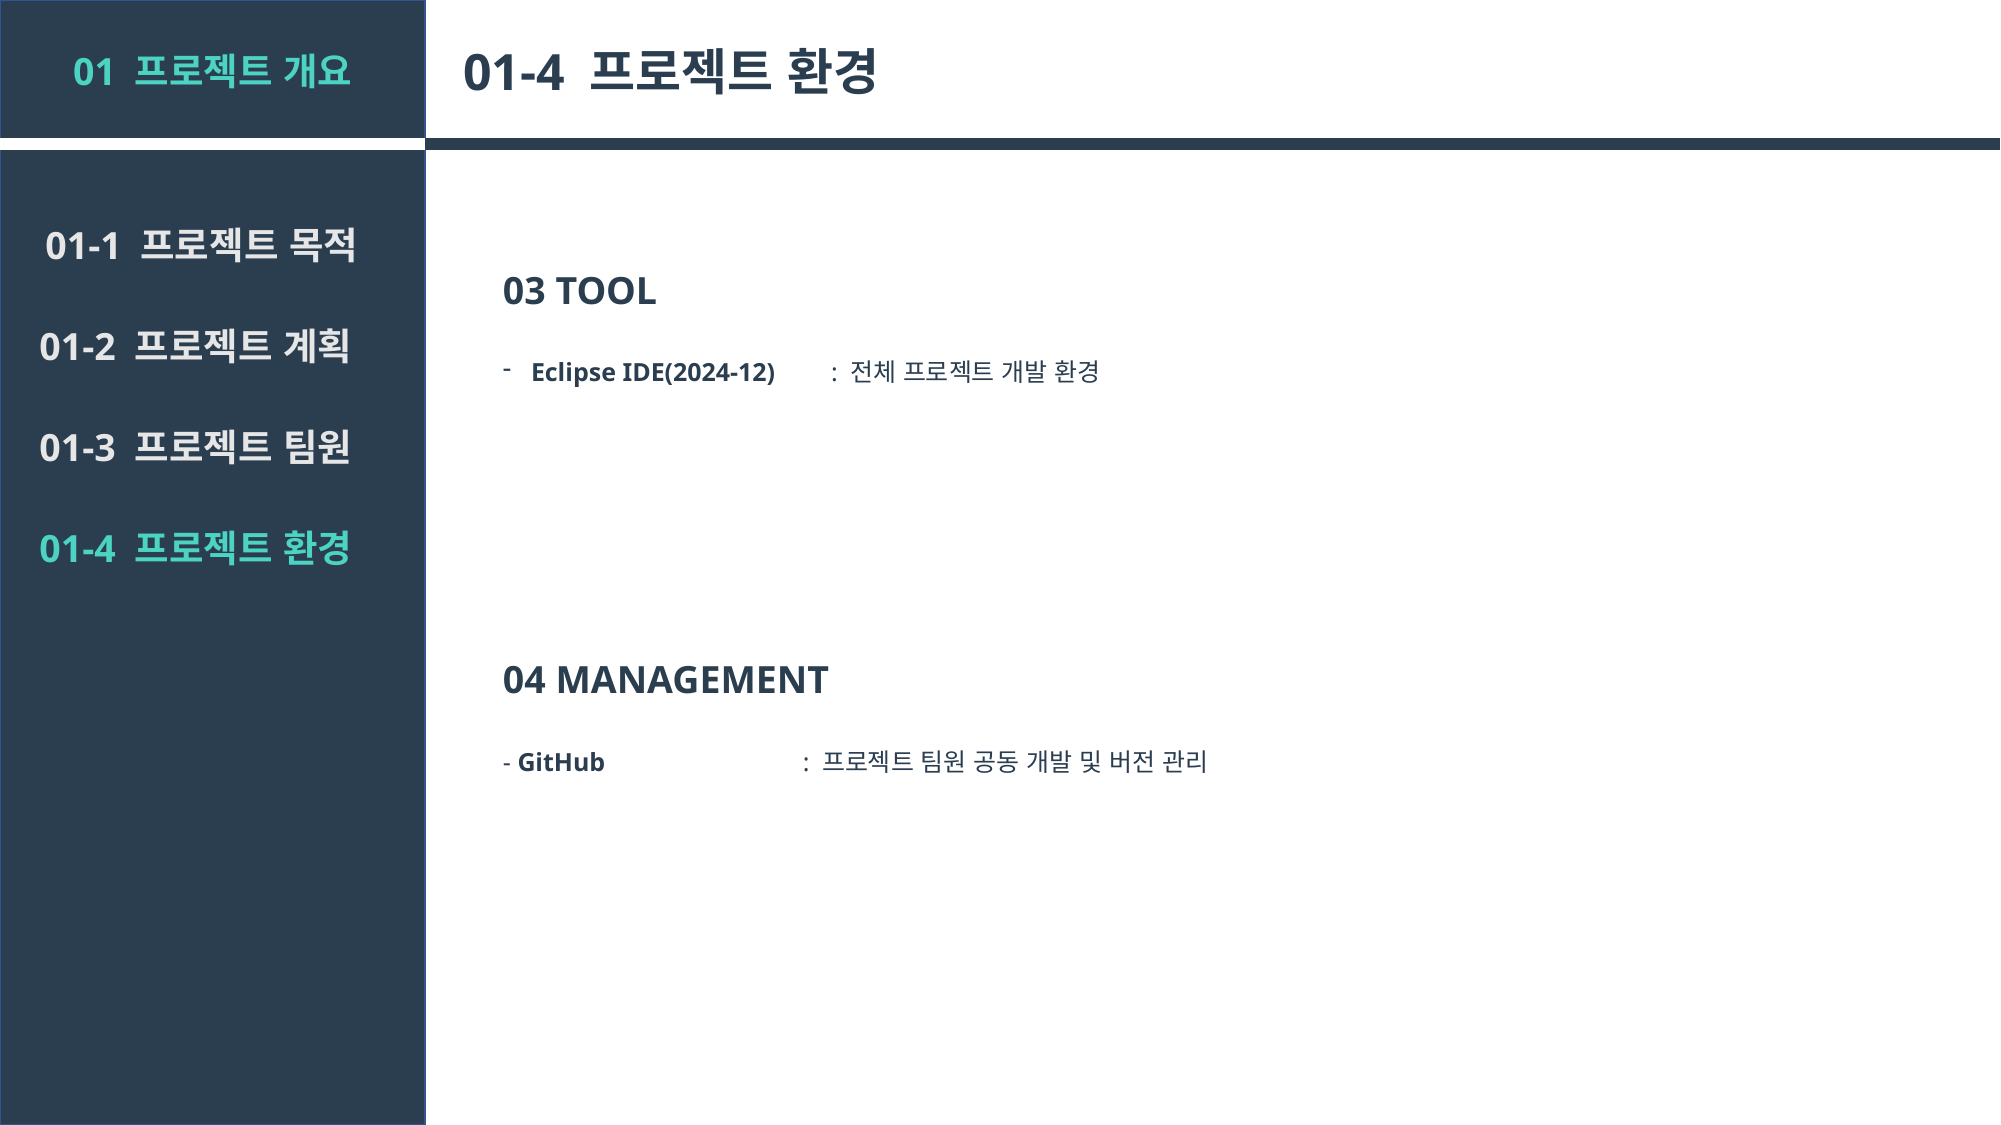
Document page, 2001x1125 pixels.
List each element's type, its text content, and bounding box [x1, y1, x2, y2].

text_box 03 TOOL Eclipse IDE(2024-12) : 전체 프로젝트 개발 환경 04 MANAGEMENT - GitHub : 프로젝트 팀원 공동 개발 및 버전 관리 [488, 214, 1909, 784]
text_box 01-1 프로젝트 목적 [30, 214, 395, 275]
text_box 01-4 프로젝트 환경 [24, 517, 389, 578]
text_box 01-3 프로젝트 팀원 [24, 416, 389, 477]
text_box [0, 150, 426, 1125]
text_box 01-2 프로젝트 계획 [24, 315, 389, 376]
text_box [0, 0, 426, 138]
text_box 01 프로젝트 개요 [36, 40, 389, 101]
text_box 01-4 프로젝트 환경 [448, 32, 1964, 108]
